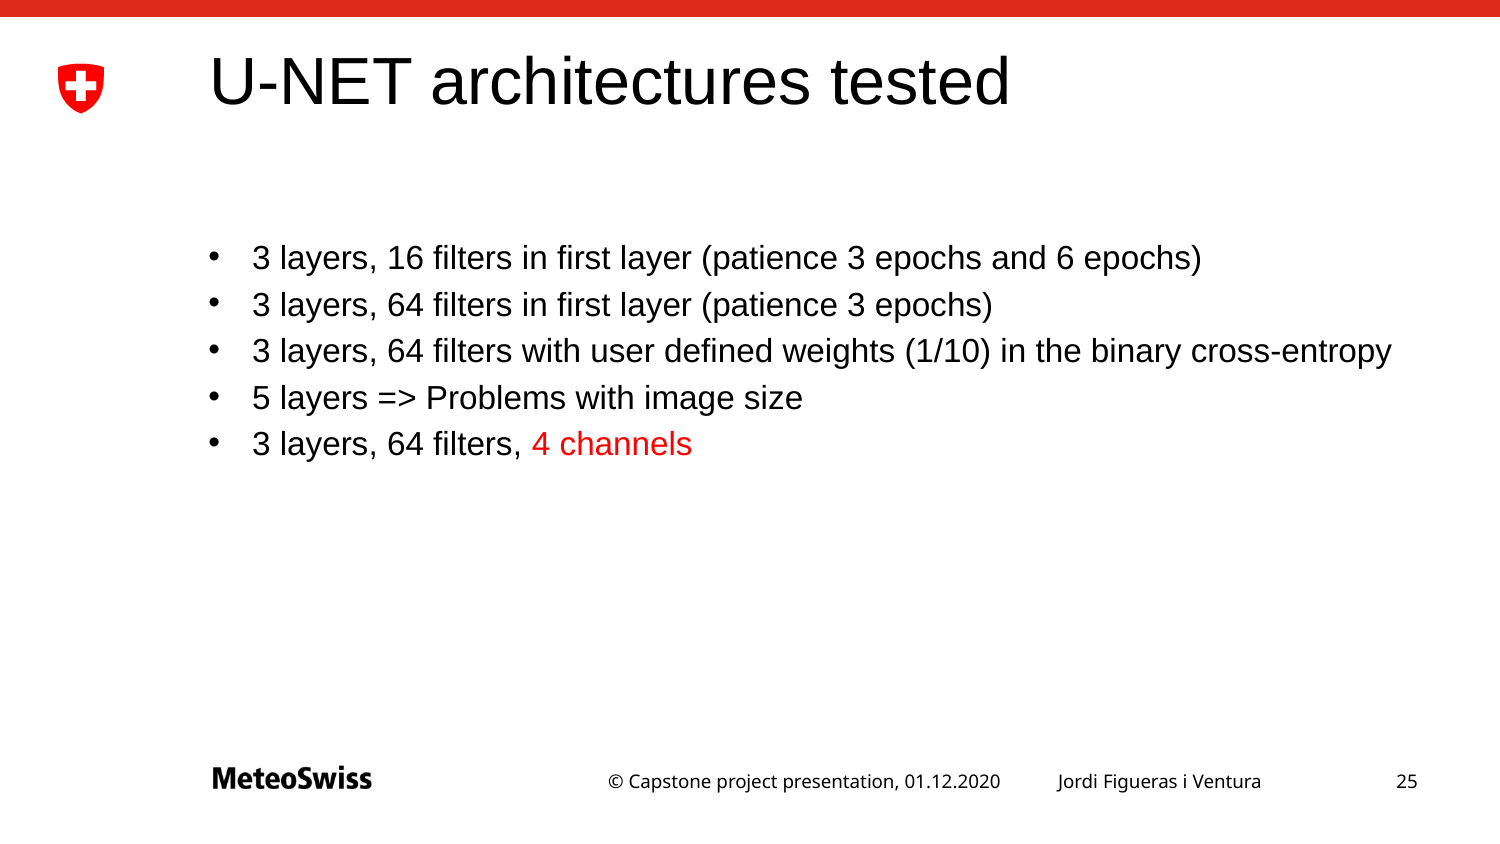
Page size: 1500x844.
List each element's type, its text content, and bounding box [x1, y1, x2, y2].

list 3 layers, 16 filters in first layer (patience 3 epochs and 6 epochs) 3 layers, 64 filters in first layer (patience 3 epochs) 3 layers, 64 filters with user defined weights (1/10) in the binary cross-entropy 5 layers => Problems with image size 3 layers, 64 filters, 4 channels [193, 228, 1429, 637]
title U-NET architectures tested [194, 30, 1428, 147]
picture [205, 759, 377, 789]
